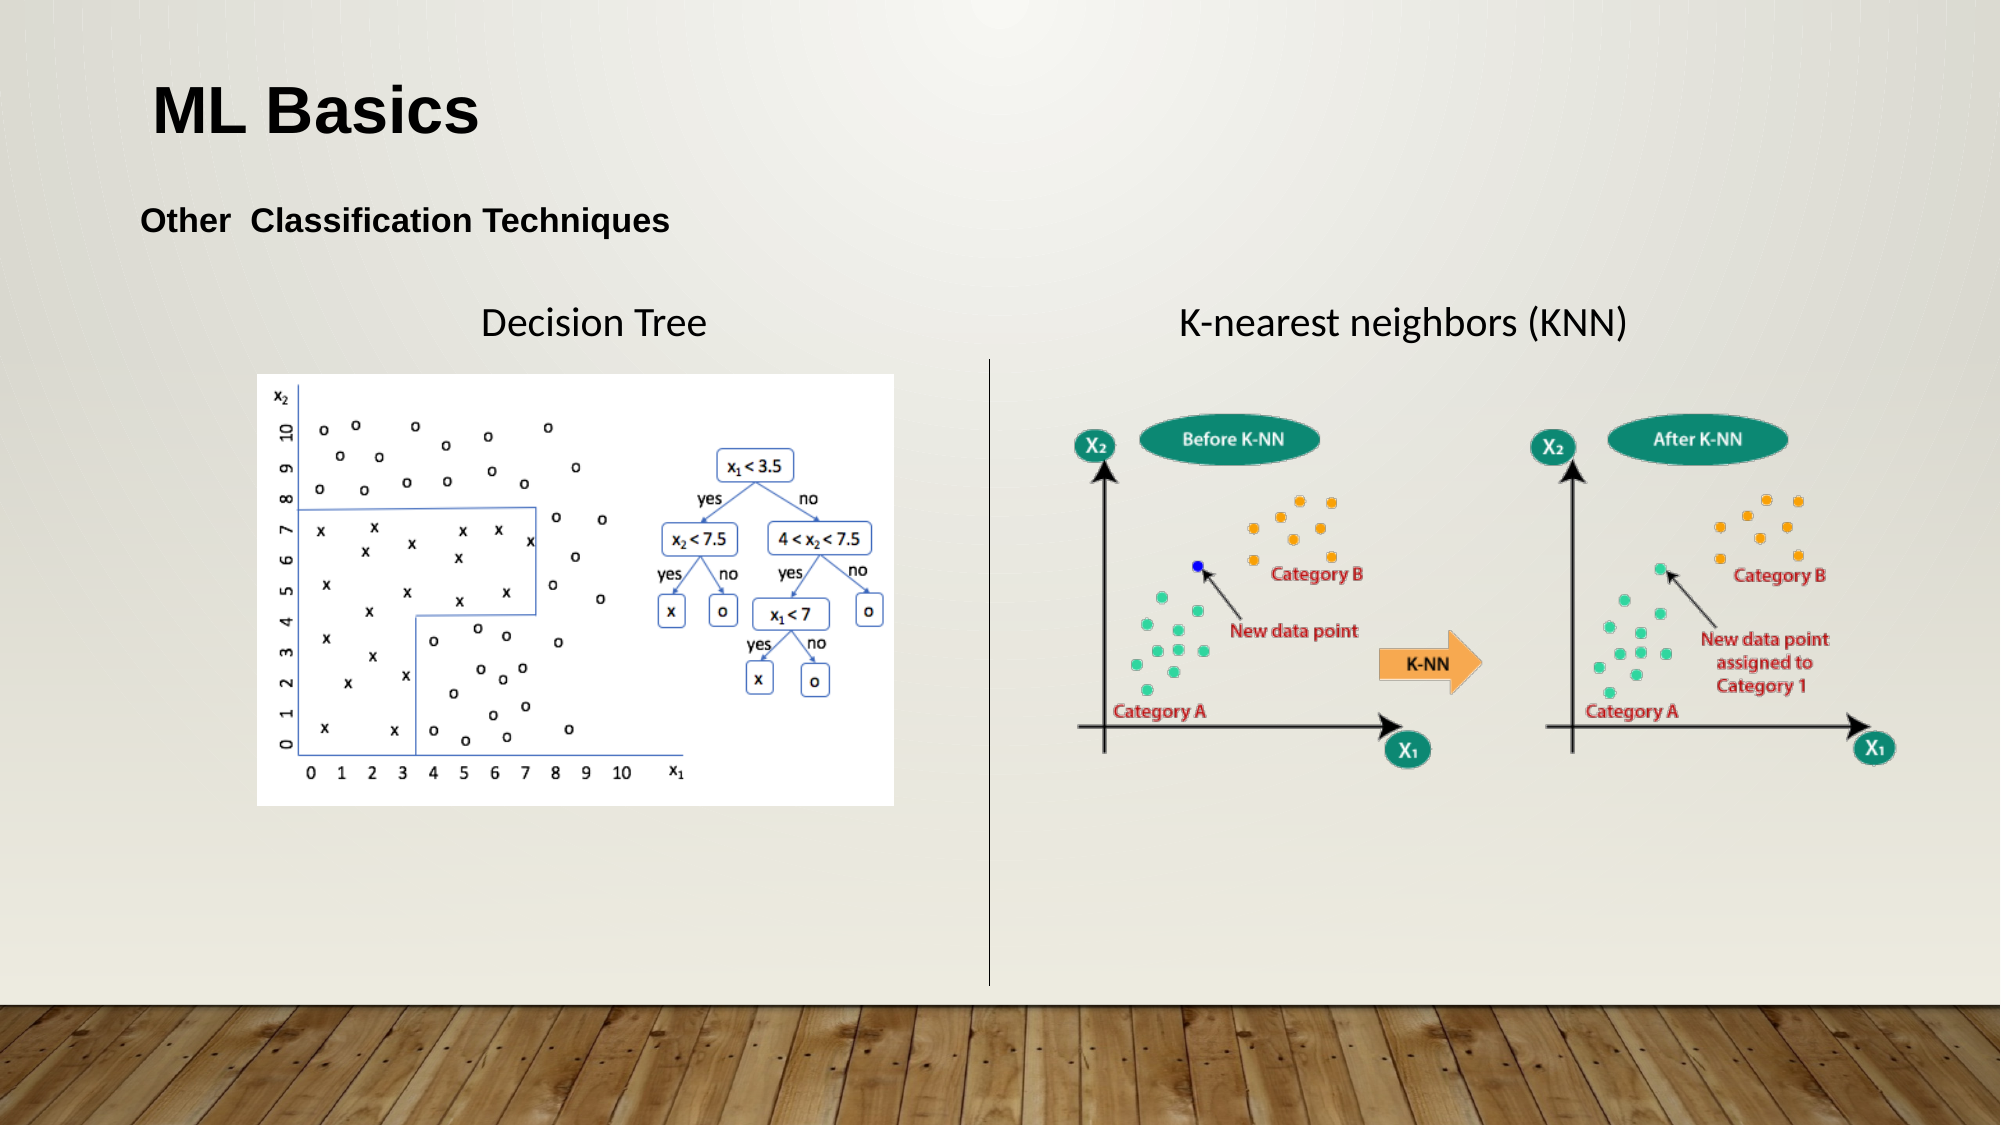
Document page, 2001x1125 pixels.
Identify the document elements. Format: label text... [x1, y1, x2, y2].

text_box ML Basics [137, 59, 1863, 278]
picture [1067, 374, 1899, 791]
picture [256, 374, 894, 807]
text_box K-nearest neighbors (KNN) [1140, 292, 1667, 360]
text_box Other Classification Techniques [124, 190, 687, 257]
text_box Decision Tree [365, 292, 824, 360]
picture [0, 1005, 2000, 1125]
